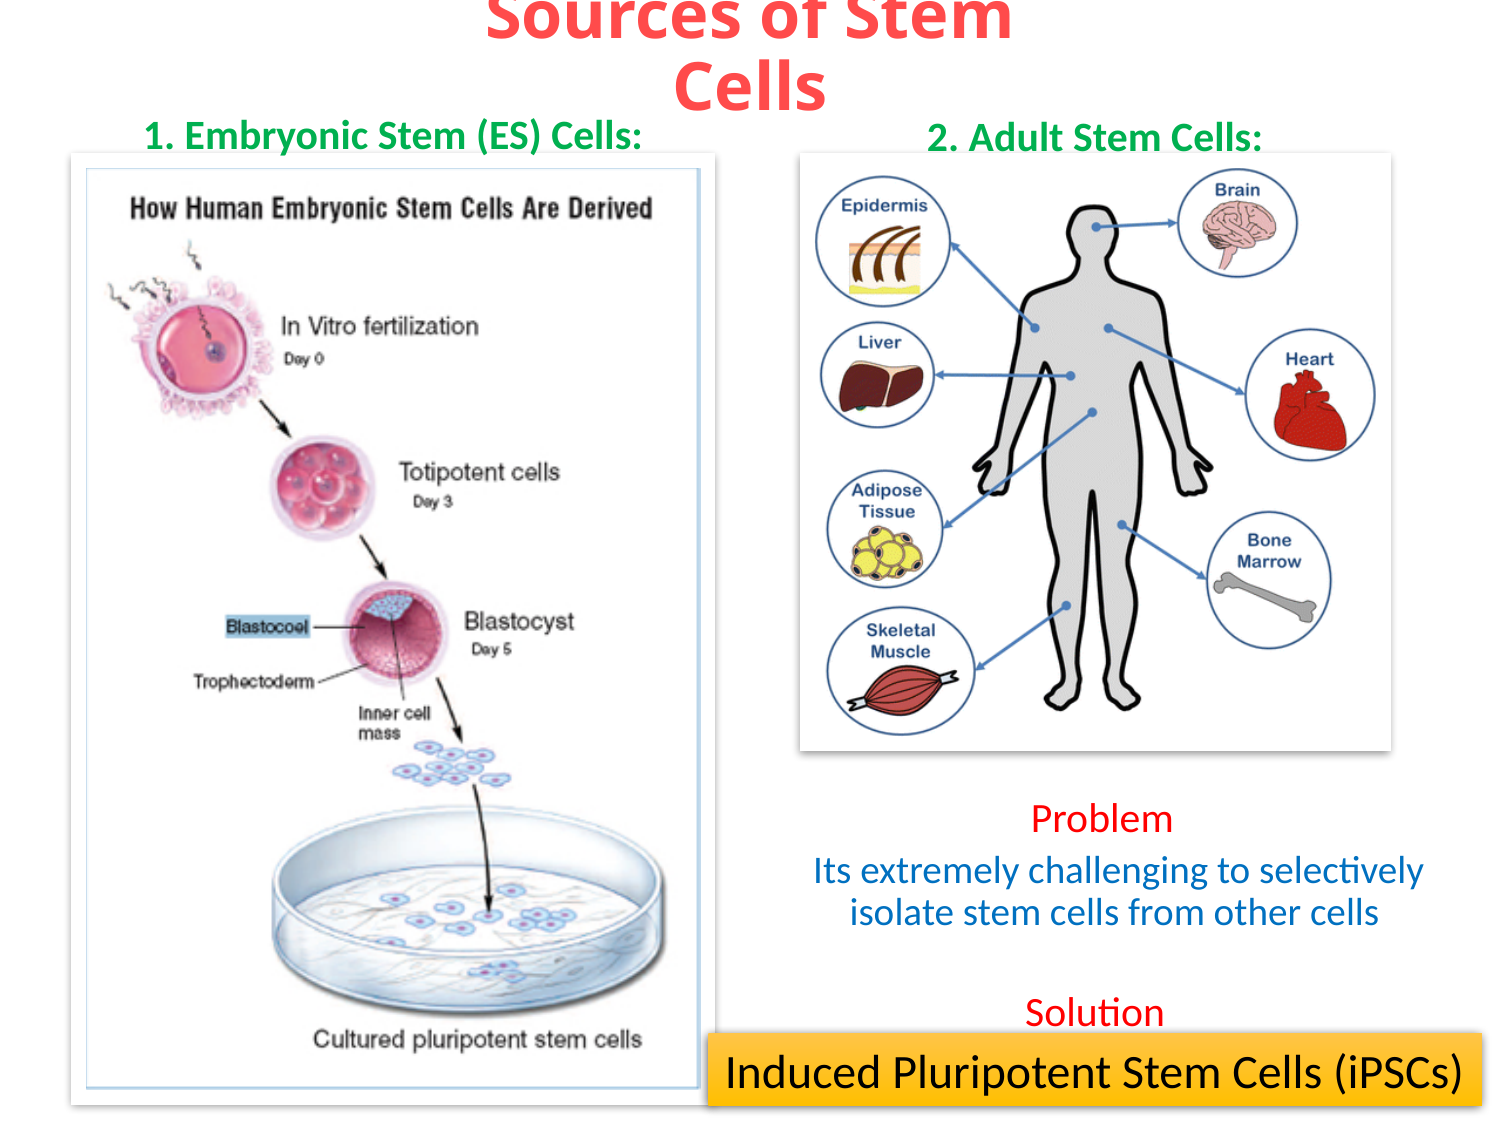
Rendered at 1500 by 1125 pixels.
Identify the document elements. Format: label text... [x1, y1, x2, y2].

text_box 2. Adult Stem Cells: [912, 102, 1279, 167]
text_box 1. Embryonic Stem (ES) Cells: [128, 100, 659, 166]
picture [814, 167, 1377, 737]
title Sources of Stem Cells [438, 2, 1062, 103]
text_box Induced Pluripotent Stem Cells (iPSCs) [708, 1033, 1482, 1106]
list Its extremely challenging to selectively isolate stem cells from other cells [771, 841, 1467, 942]
text_box Problem [1016, 783, 1189, 849]
text_box Solution [1010, 977, 1181, 1042]
picture [85, 167, 701, 1091]
